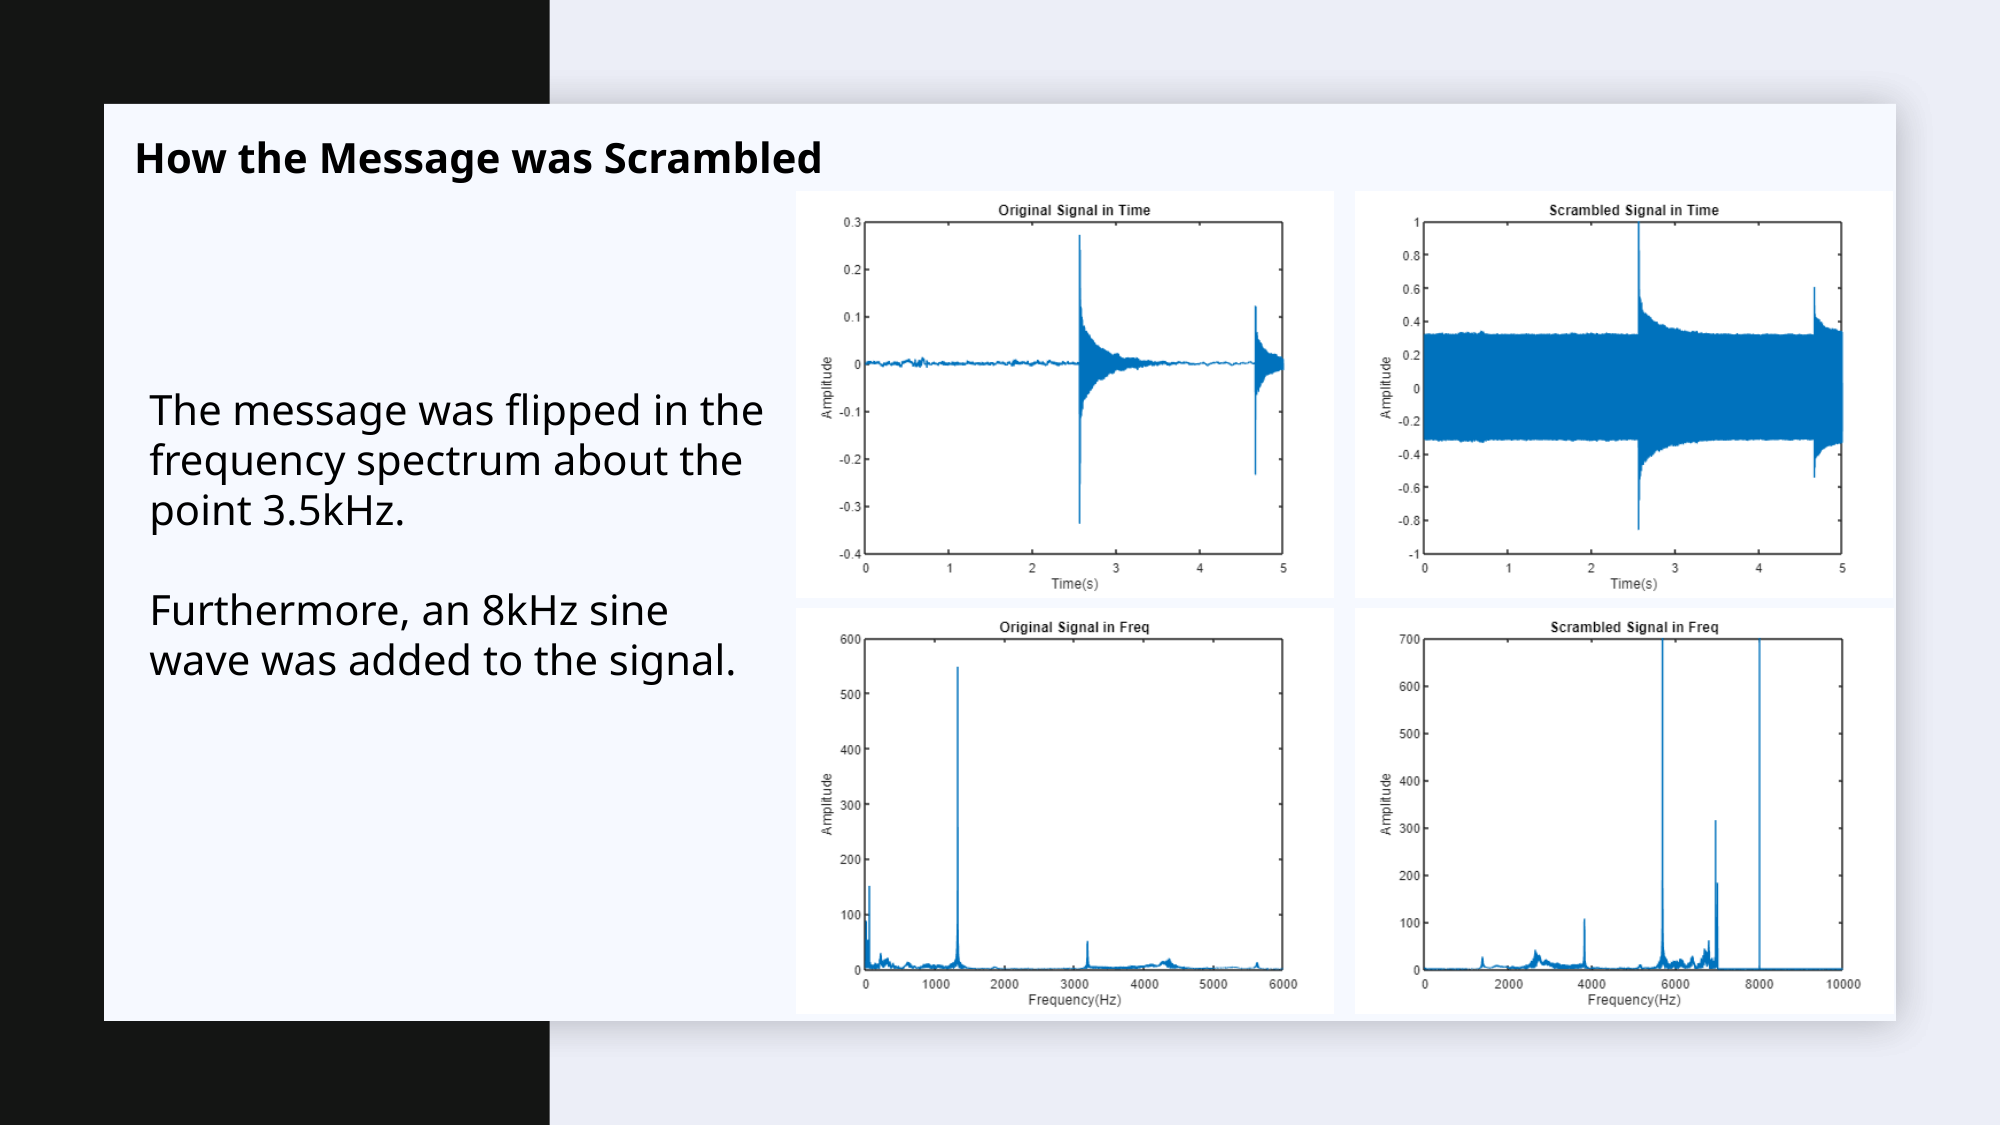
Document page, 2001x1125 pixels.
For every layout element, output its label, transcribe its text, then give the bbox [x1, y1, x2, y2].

text_box The message was flipped in the frequency spectrum about the point 3.5kHz. Furthermore, an 8kHz sine wave was added to the signal. [134, 376, 790, 771]
picture [1354, 607, 1894, 1015]
picture [795, 190, 1334, 599]
picture [1354, 190, 1893, 599]
picture [795, 607, 1334, 1015]
text_box How the Message was Scrambled [119, 124, 850, 190]
